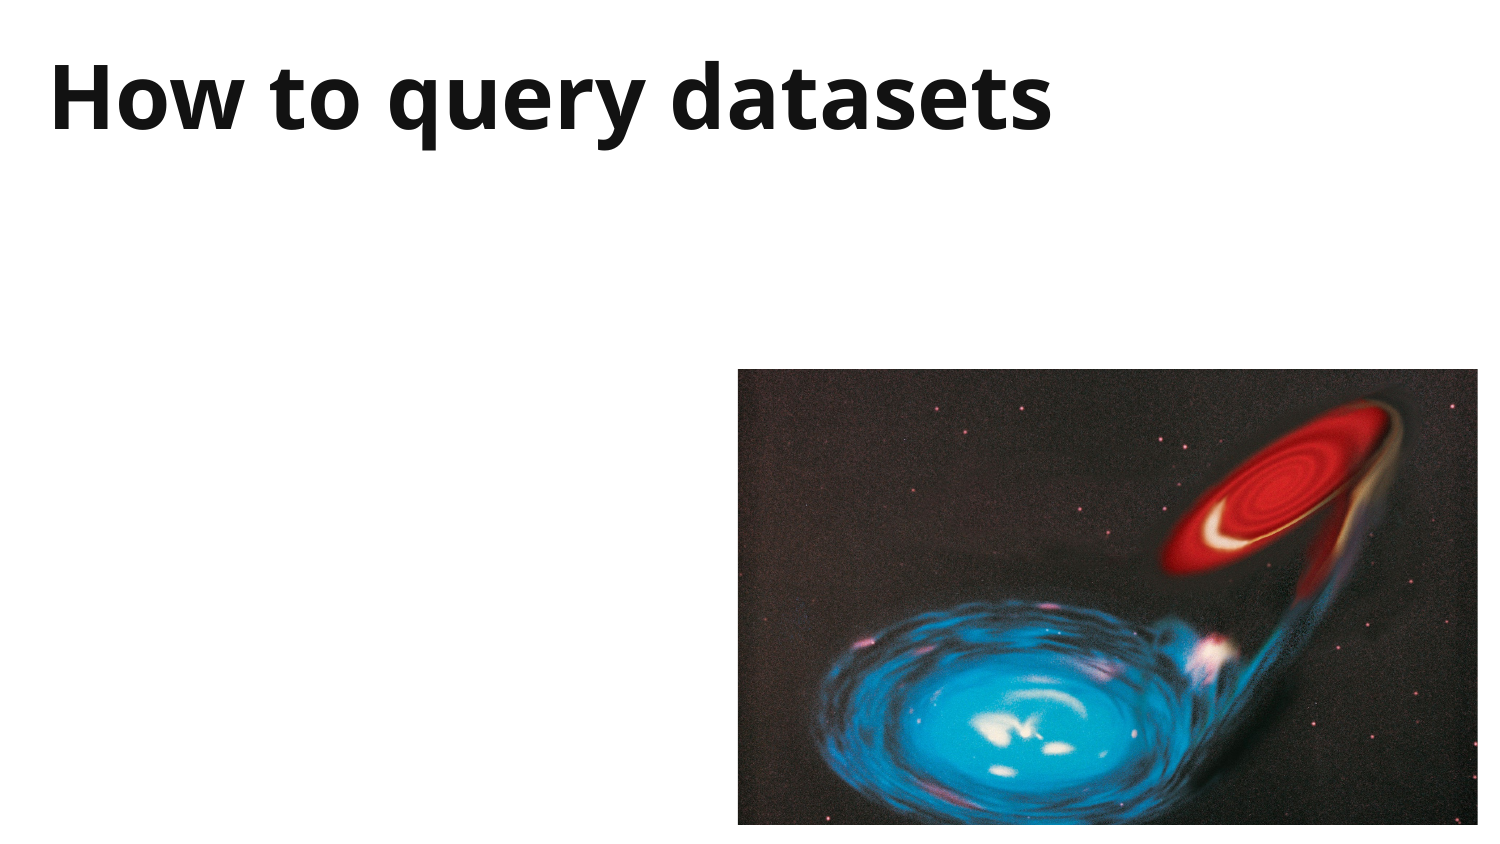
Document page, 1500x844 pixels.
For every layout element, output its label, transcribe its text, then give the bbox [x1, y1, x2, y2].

picture [737, 369, 1478, 826]
title How to query datasets [31, 36, 1348, 346]
